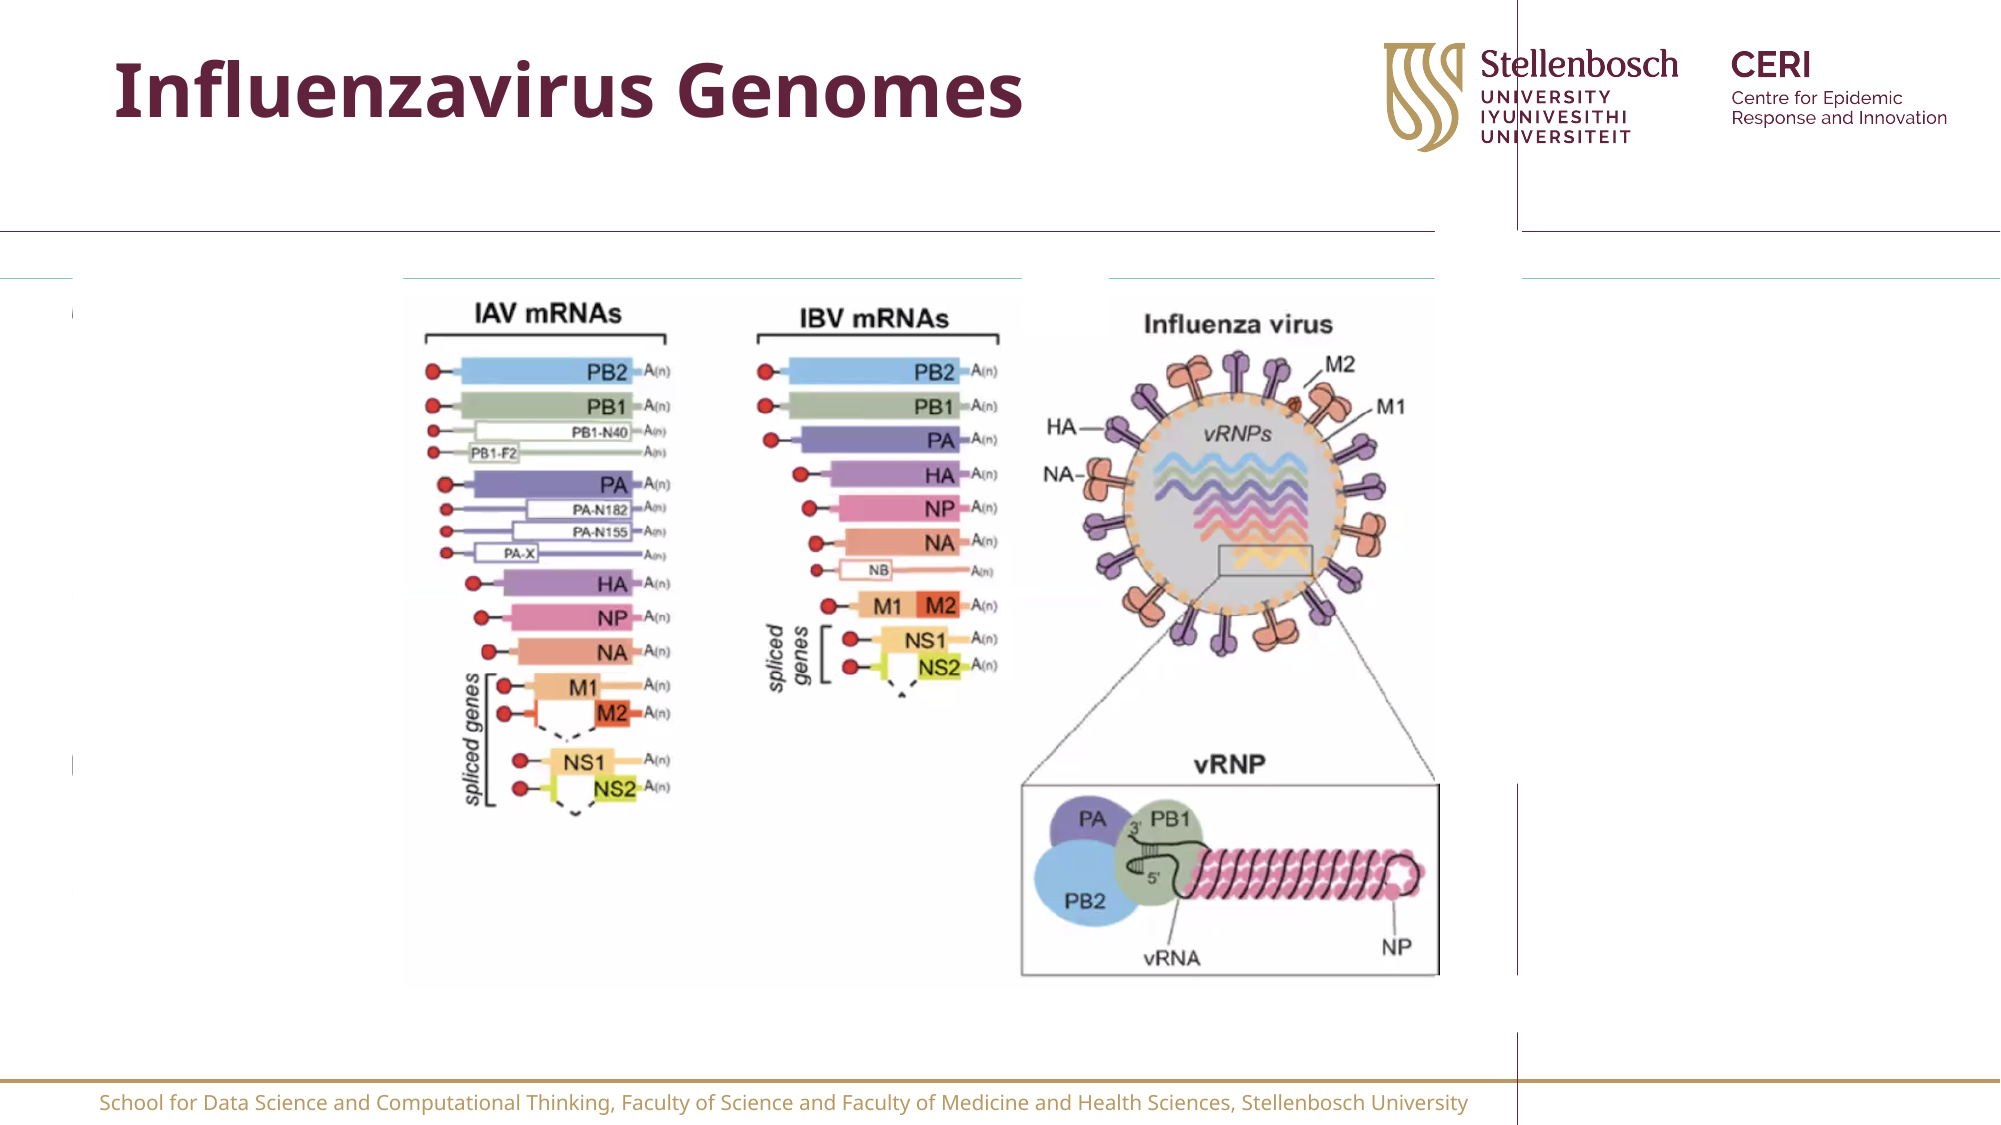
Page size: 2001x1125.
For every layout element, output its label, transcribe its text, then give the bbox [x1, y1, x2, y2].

title Influenzavirus Genomes [99, 45, 1900, 168]
picture [1339, 0, 2000, 202]
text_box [48, 230, 1522, 1033]
